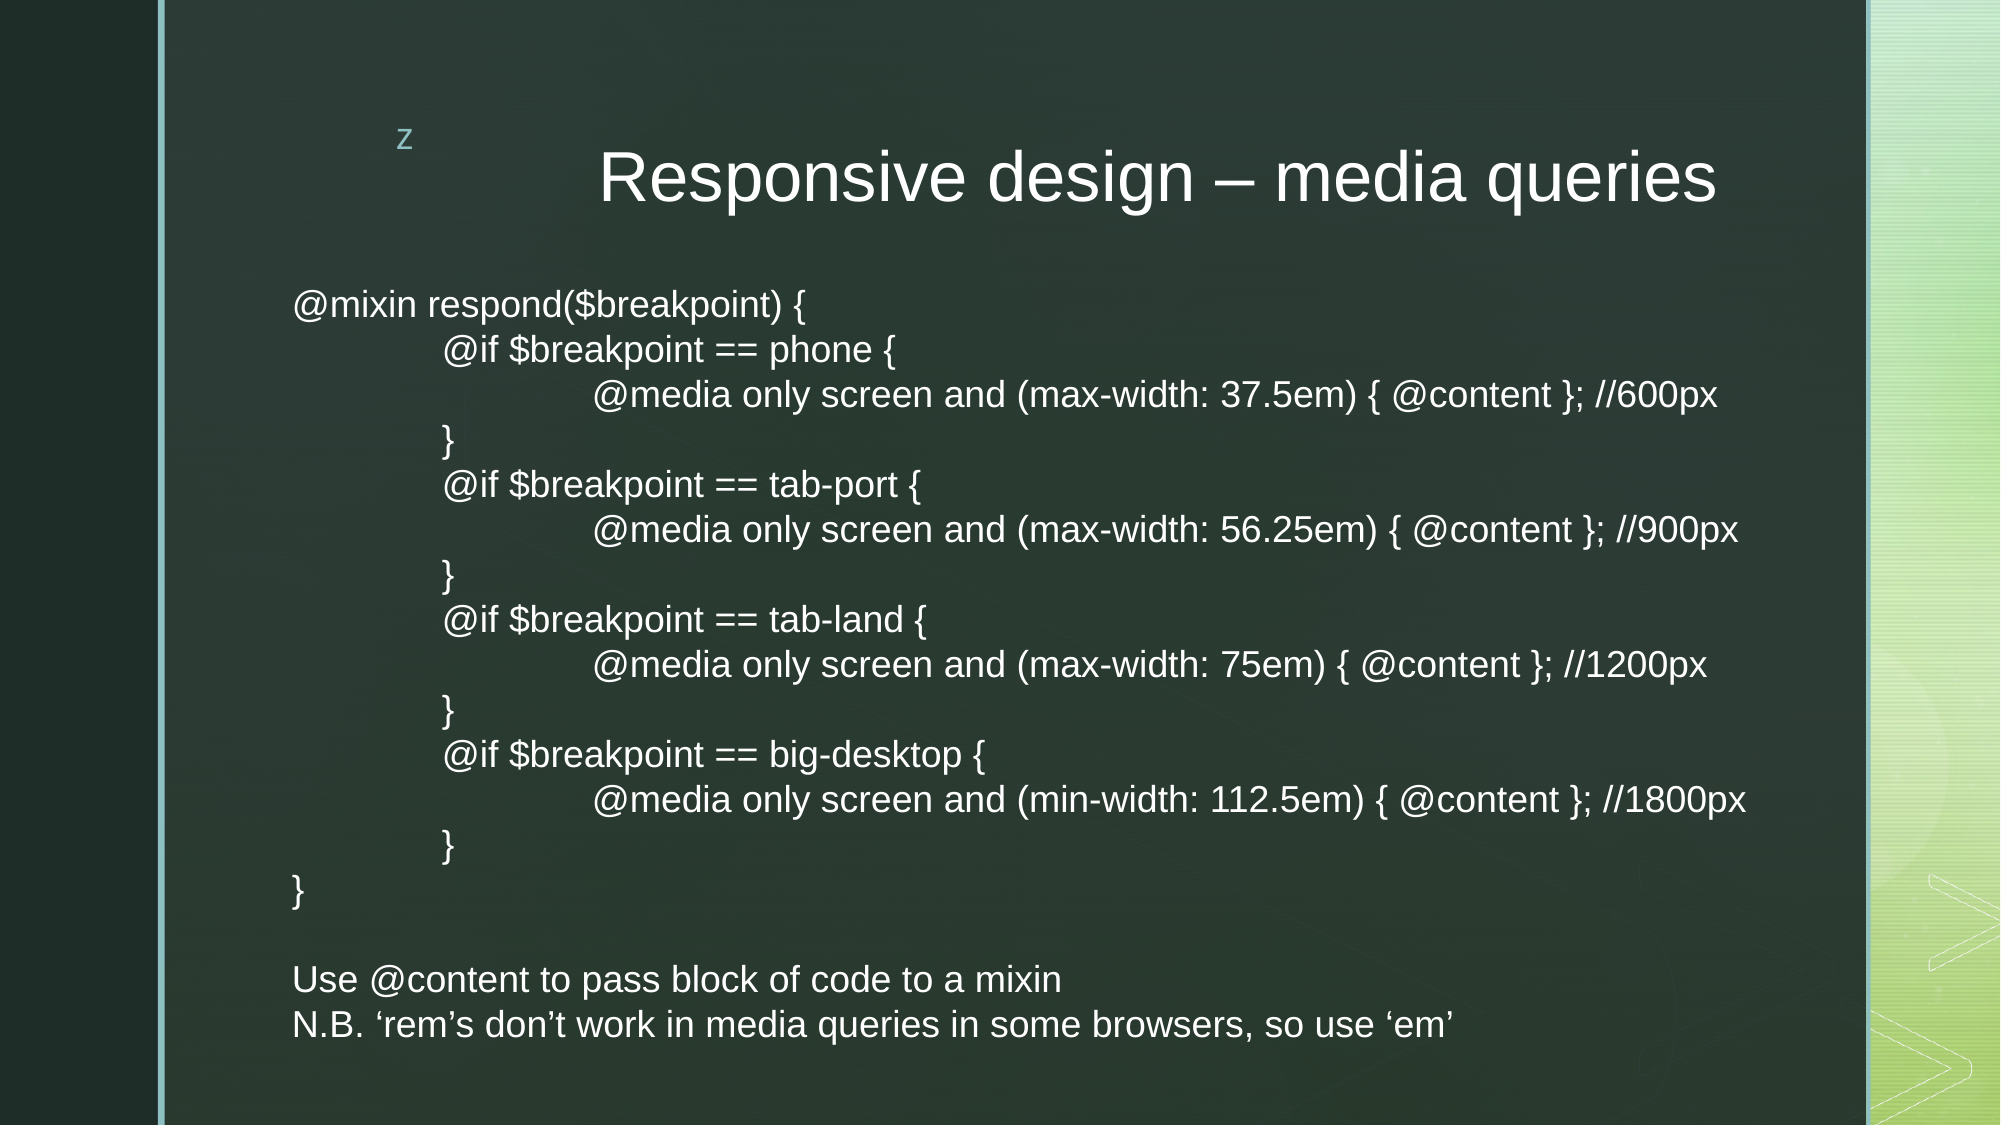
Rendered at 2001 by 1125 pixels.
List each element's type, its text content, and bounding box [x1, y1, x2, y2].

title Responsive design – media queries [428, 132, 1734, 272]
picture [1871, 0, 2001, 1125]
text_box @mixin respond($breakpoint) { @if $breakpoint == phone { @media only screen and (max-width: 37.5em) { @content }; //600px } @if $breakpoint == tab-port { @media only screen and (max-width: 56.25em) { @content }; //900px } @if $breakpoint == tab-land { @media only screen and (max-width: 75em) { @content }; //1200px } @if $breakpoint == big-desktop { @media only screen and (min-width: 112.5em) { @content }; //1800px } } Use @content to pass block of code to a mixin N.B. ‘rem’s don’t work in media queries in some browsers, so use ‘em’ [277, 272, 1799, 1052]
